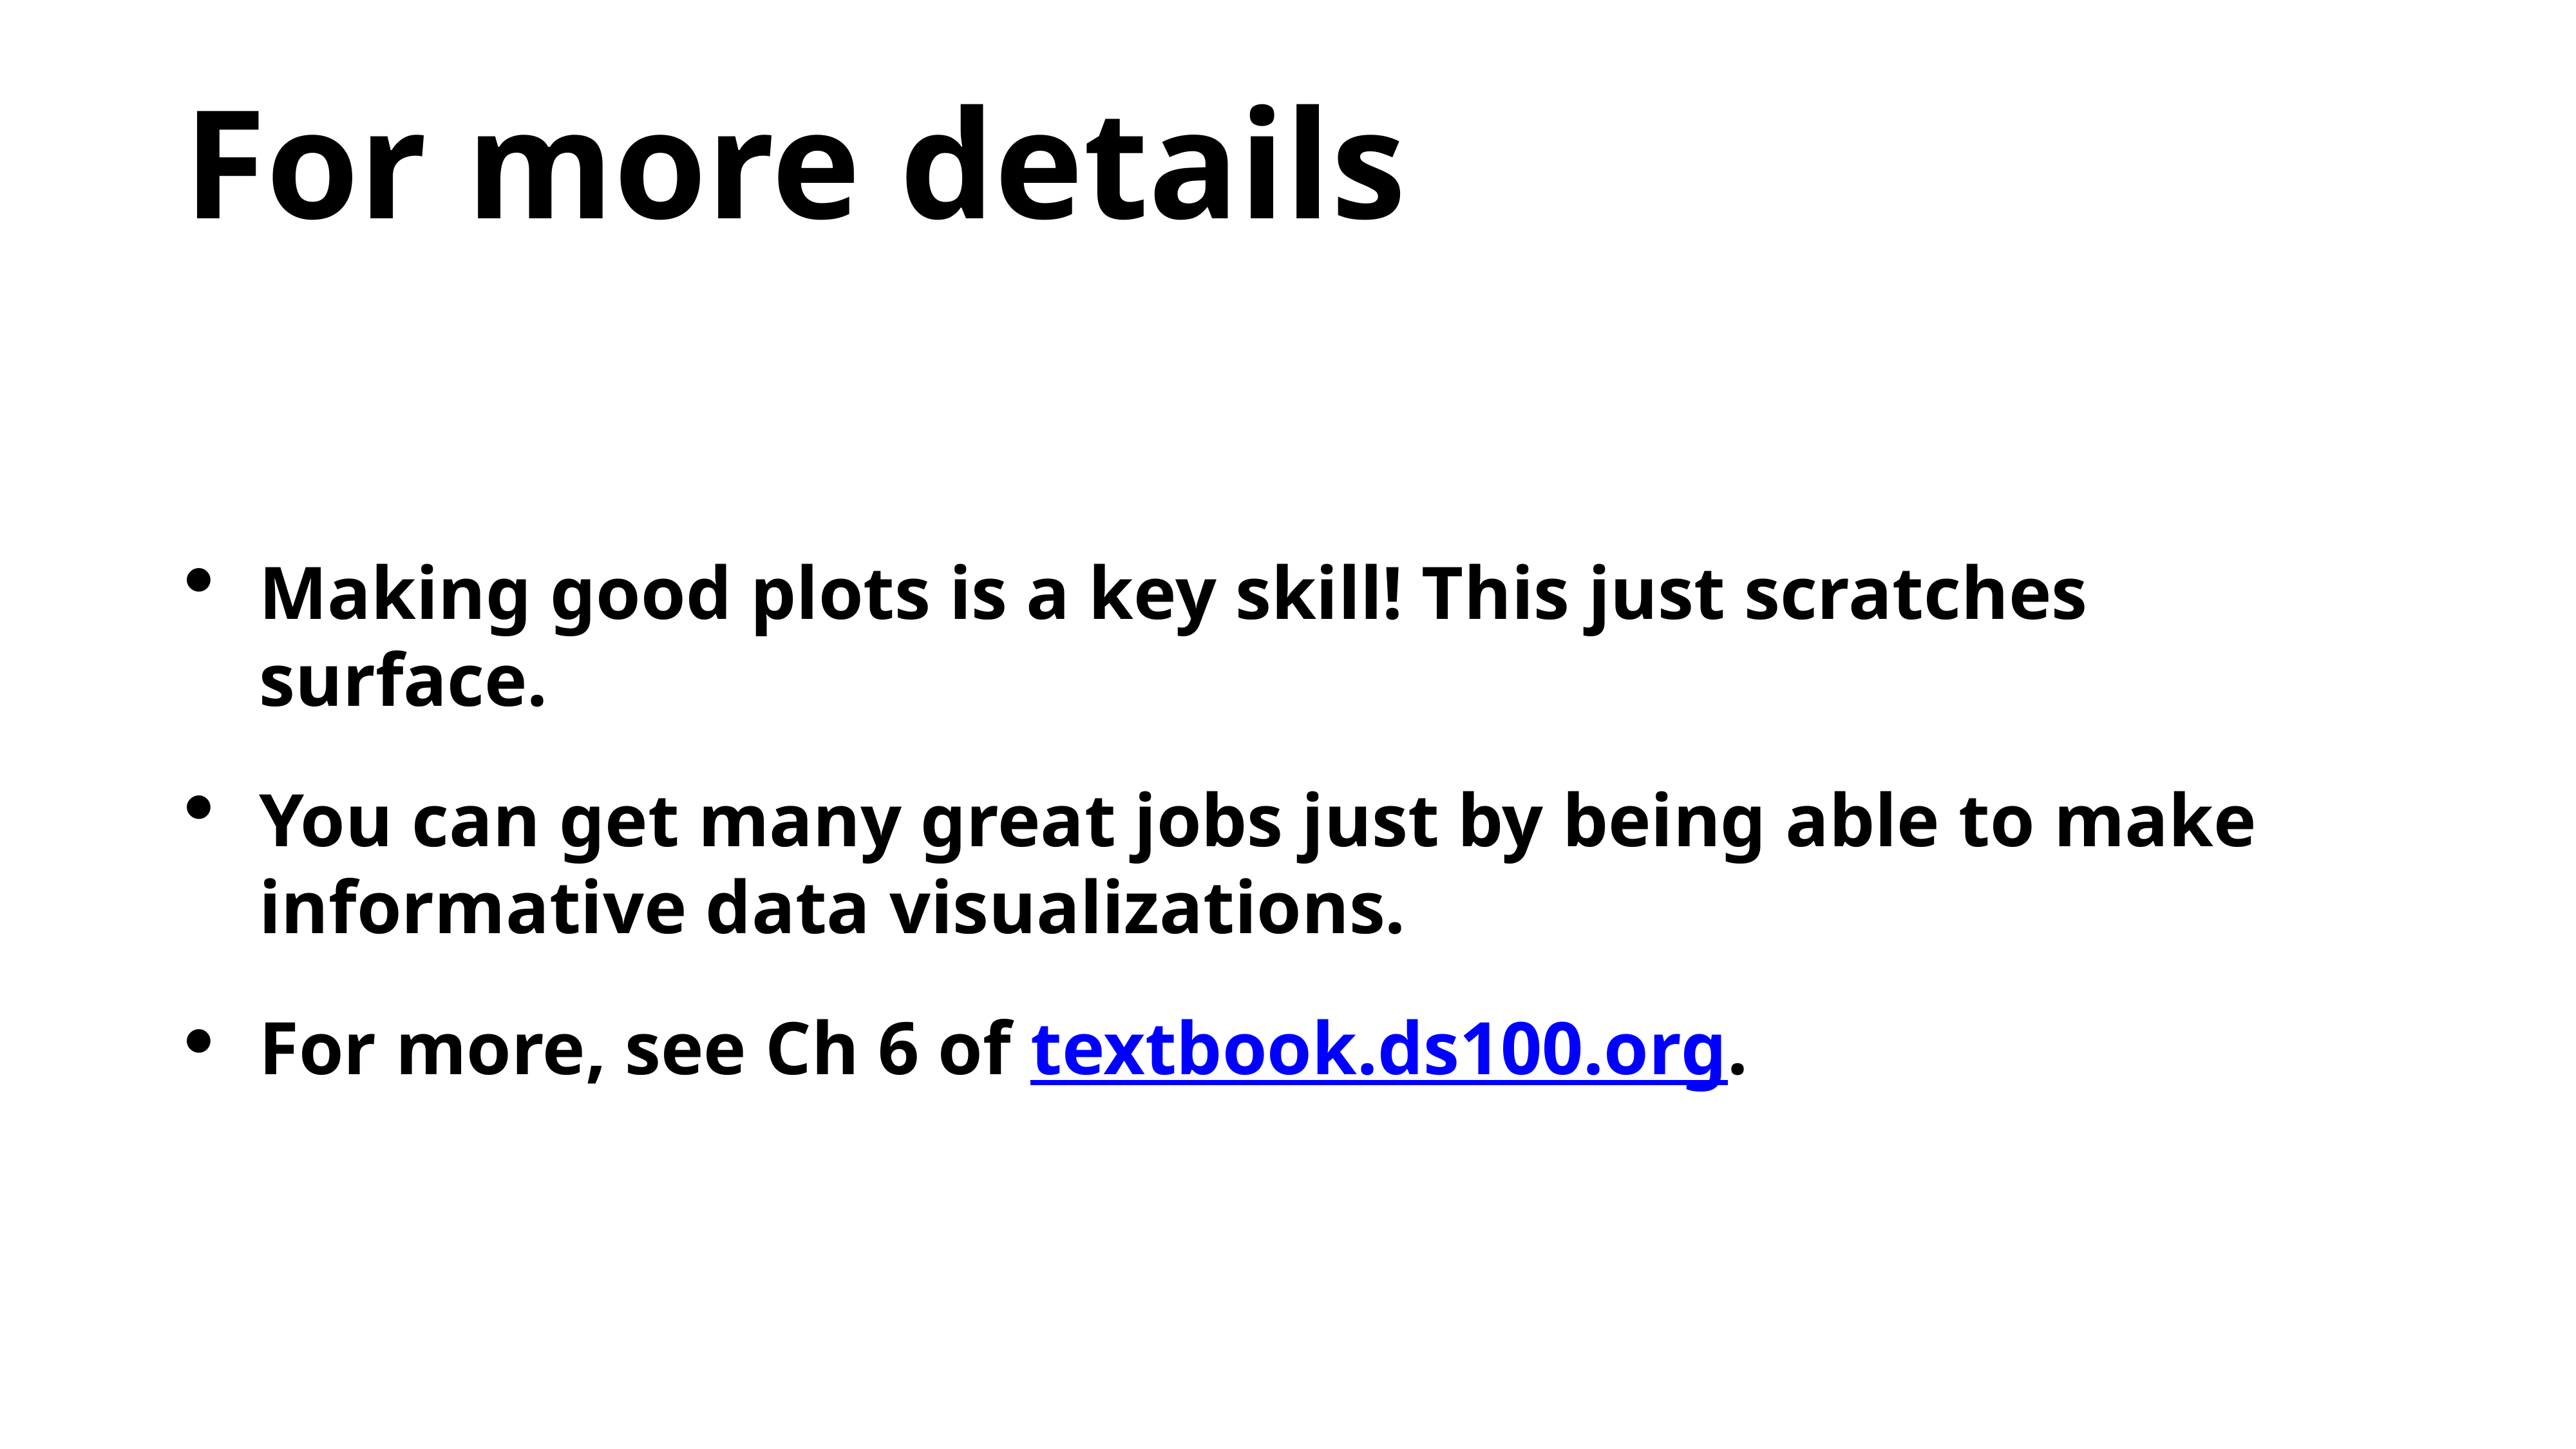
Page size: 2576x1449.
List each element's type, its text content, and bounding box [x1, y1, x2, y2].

title For more details [178, 37, 2398, 279]
list Making good plots is a key skill! This just scratches surface. You can get many great jobs just by being able to make informative data visualizations. For more, see Ch 6 of textbook.ds100.org. [178, 332, 2398, 1316]
